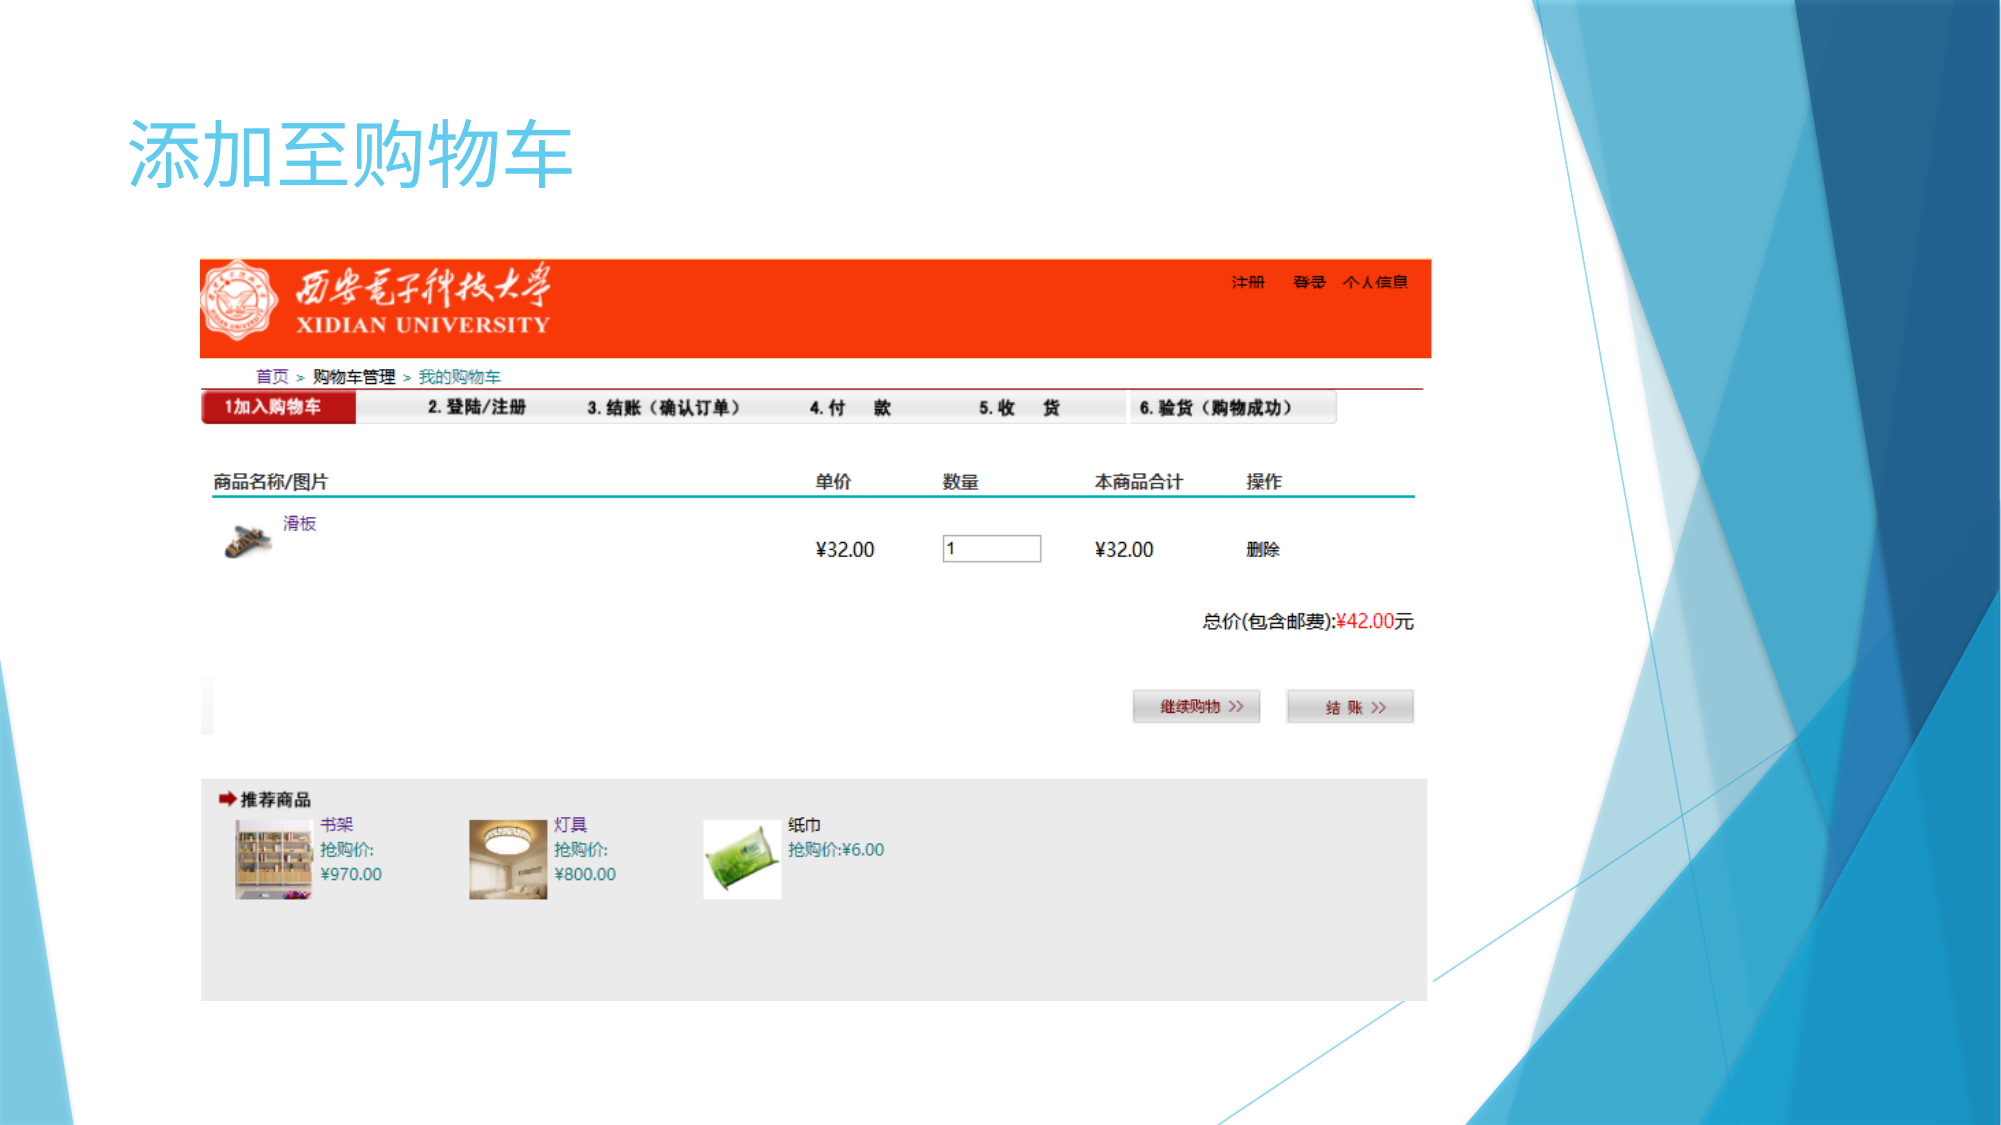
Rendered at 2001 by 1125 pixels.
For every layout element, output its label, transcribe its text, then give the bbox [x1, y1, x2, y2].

title 添加至购物车 [111, 99, 1522, 317]
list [199, 257, 1433, 1001]
